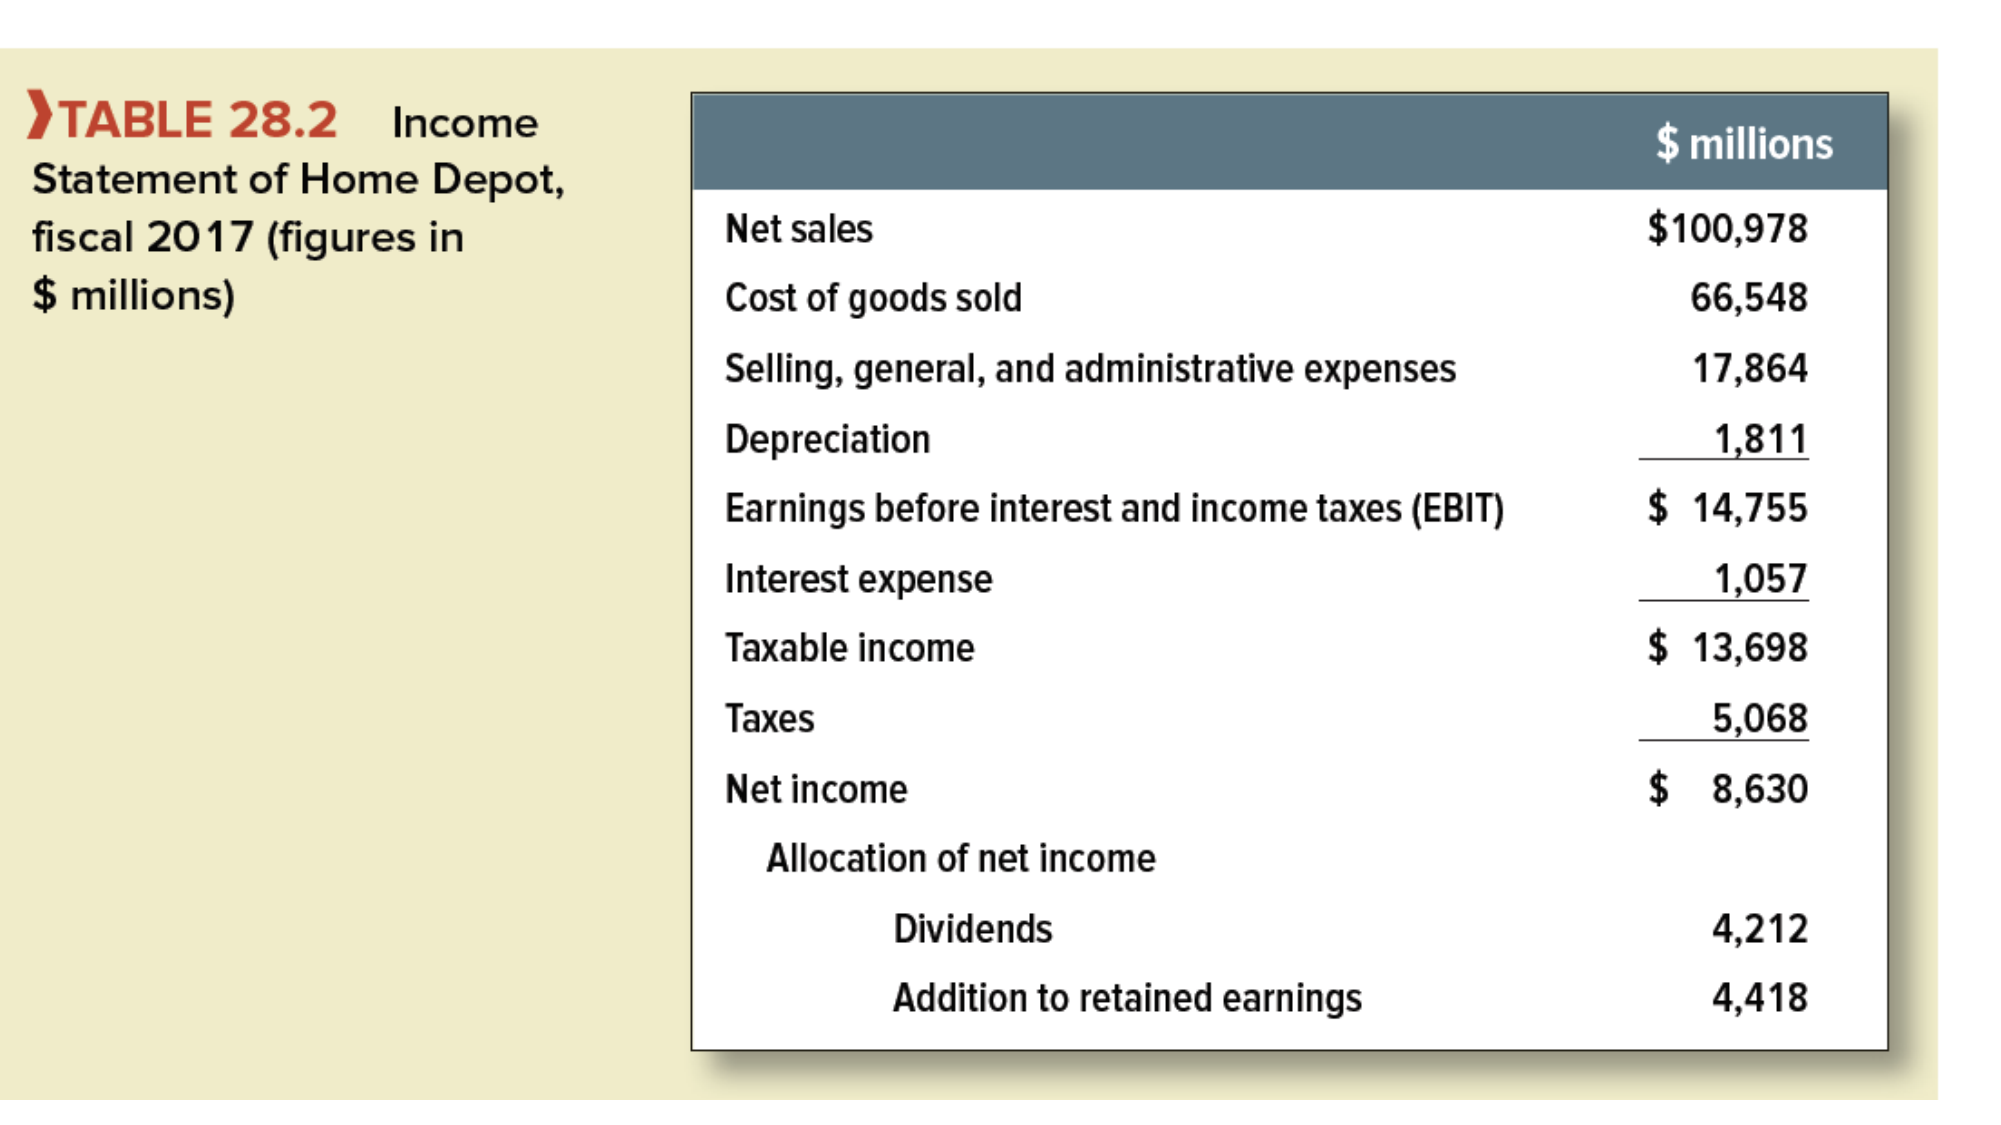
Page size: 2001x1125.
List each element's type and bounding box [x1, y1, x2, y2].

list [0, 39, 1953, 1100]
